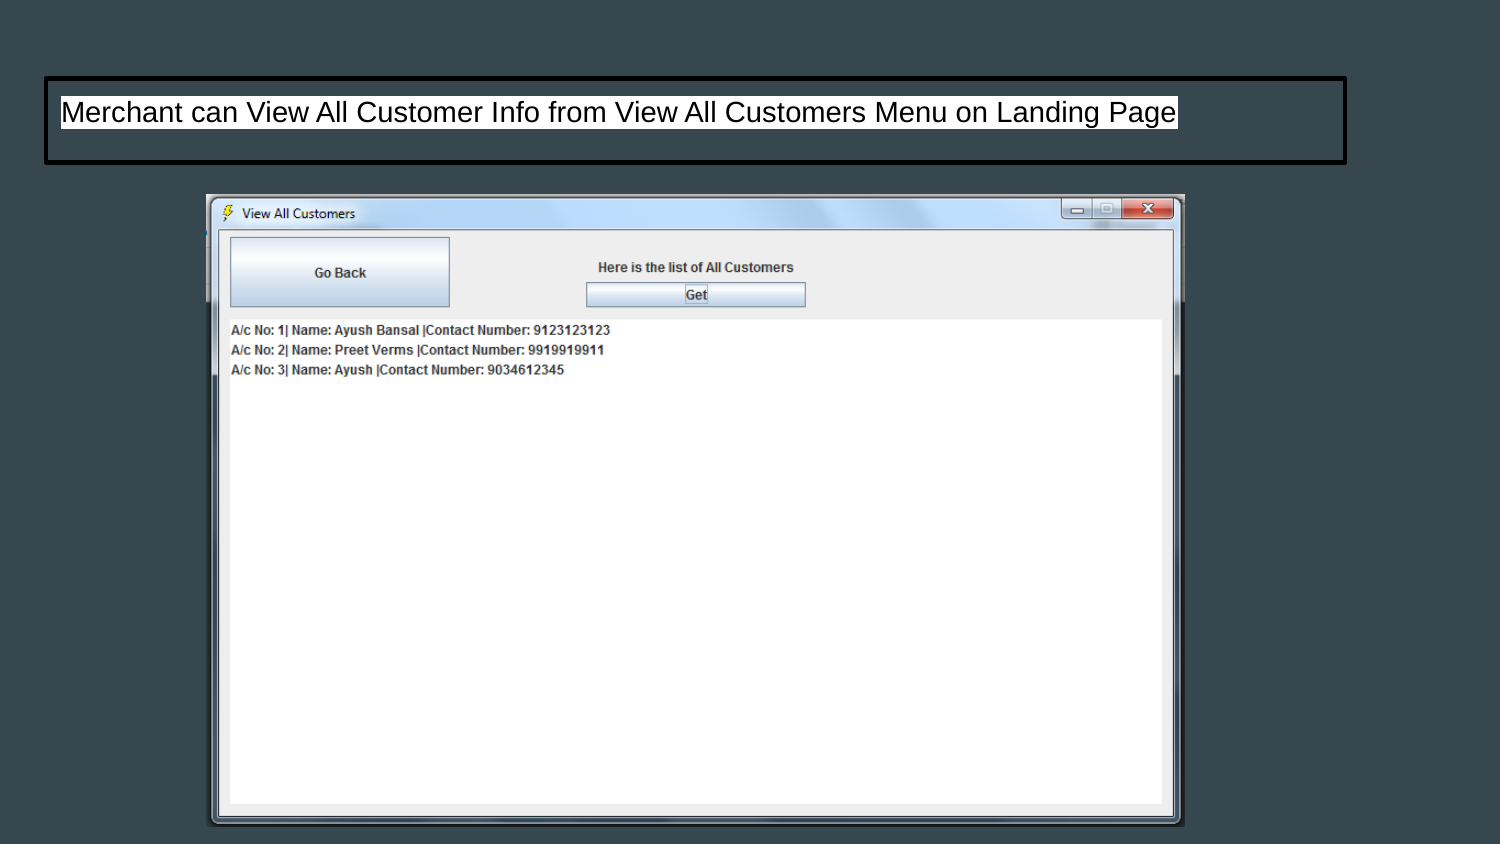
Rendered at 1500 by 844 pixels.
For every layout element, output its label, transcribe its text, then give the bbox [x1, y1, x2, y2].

text_box Merchant can View All Customer Info from View All Customers Menu on Landing Page [46, 78, 1346, 163]
picture [206, 194, 1185, 827]
